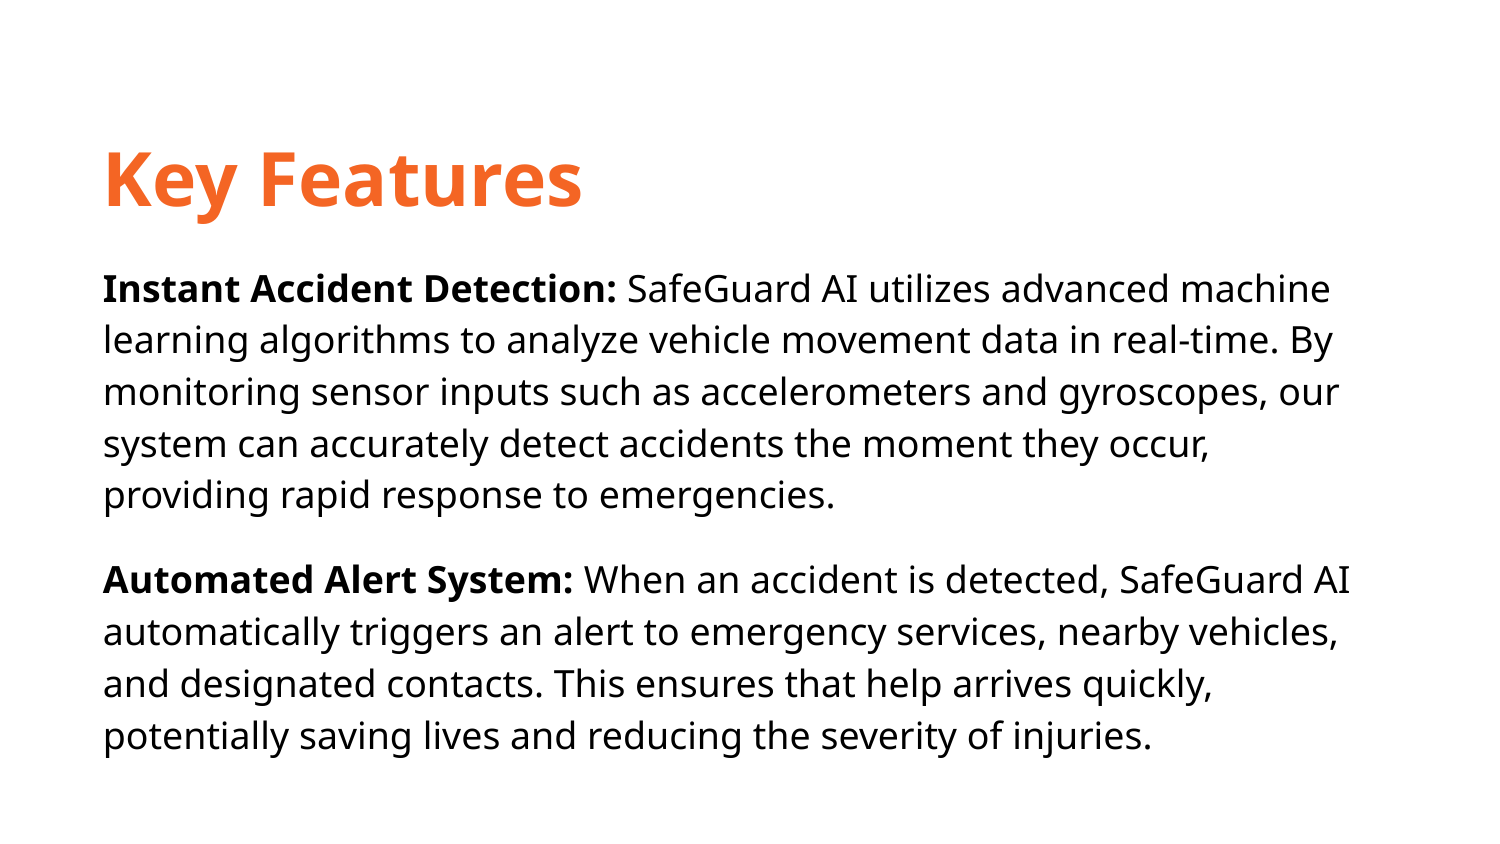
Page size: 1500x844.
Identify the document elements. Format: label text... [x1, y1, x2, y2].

title Key Features [87, 116, 941, 242]
title Instant Accident Detection: SafeGuard AI utilizes advanced machine learning algorithms to analyze vehicle movement data in real-time. By monitoring sensor inputs such as accelerometers and gyroscopes, our system can accurately detect accidents the moment they occur, providing rapid response to emergencies. Automated Alert System: When an accident is detected, SafeGuard AI automatically triggers an alert to emergency services, nearby vehicles, and designated contacts. This ensures that help arrives quickly, potentially saving lives and reducing the severity of injuries. [87, 242, 1396, 746]
